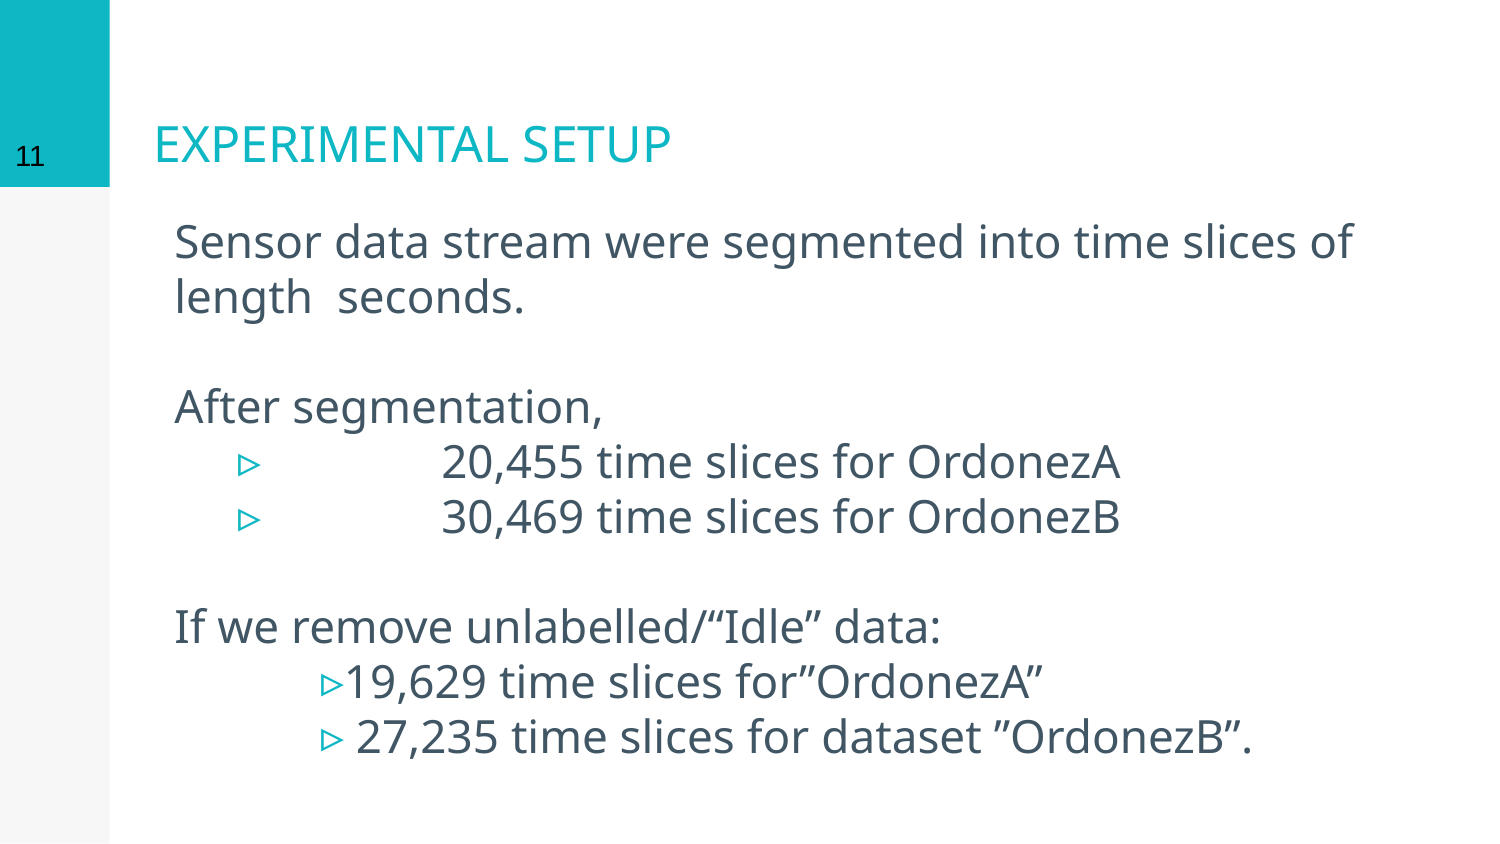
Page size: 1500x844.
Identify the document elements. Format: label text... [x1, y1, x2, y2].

title EXPERIMENTAL SETUP [138, 0, 722, 188]
slide_number 11 [0, 0, 110, 187]
